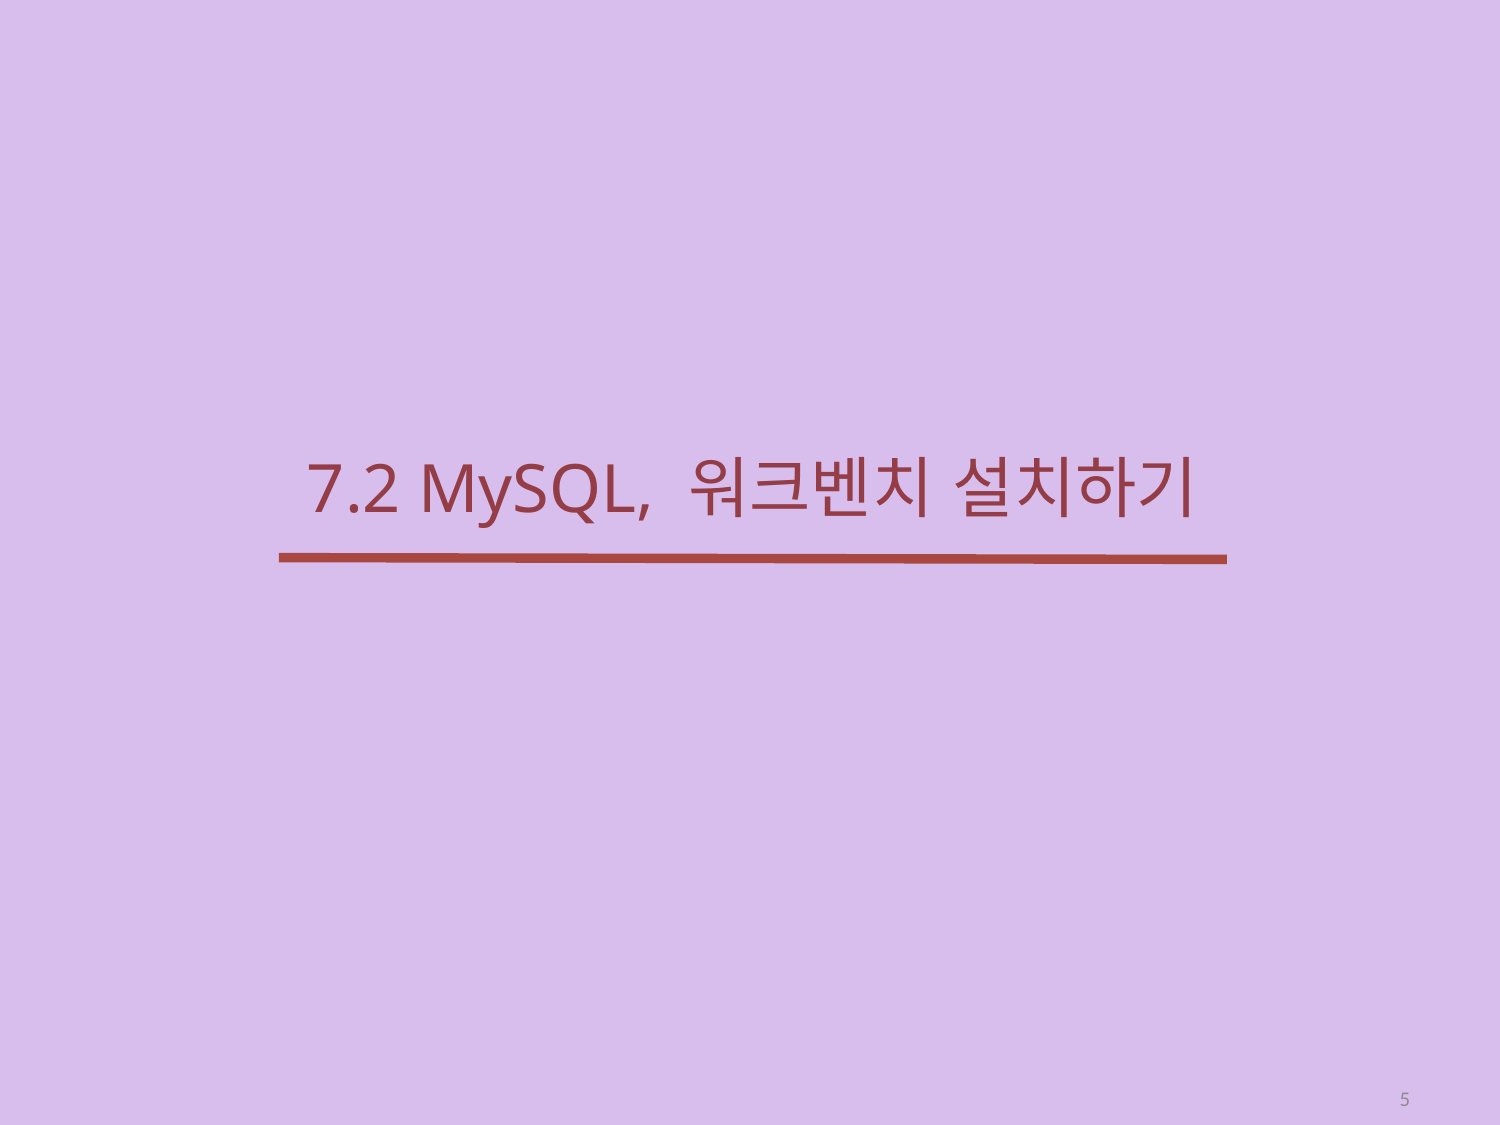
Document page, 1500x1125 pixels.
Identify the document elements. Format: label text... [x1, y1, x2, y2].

title 7.2 MySQL, 워크벤치 설치하기 [90, 401, 1416, 534]
slide_number 5 [1074, 1074, 1425, 1123]
